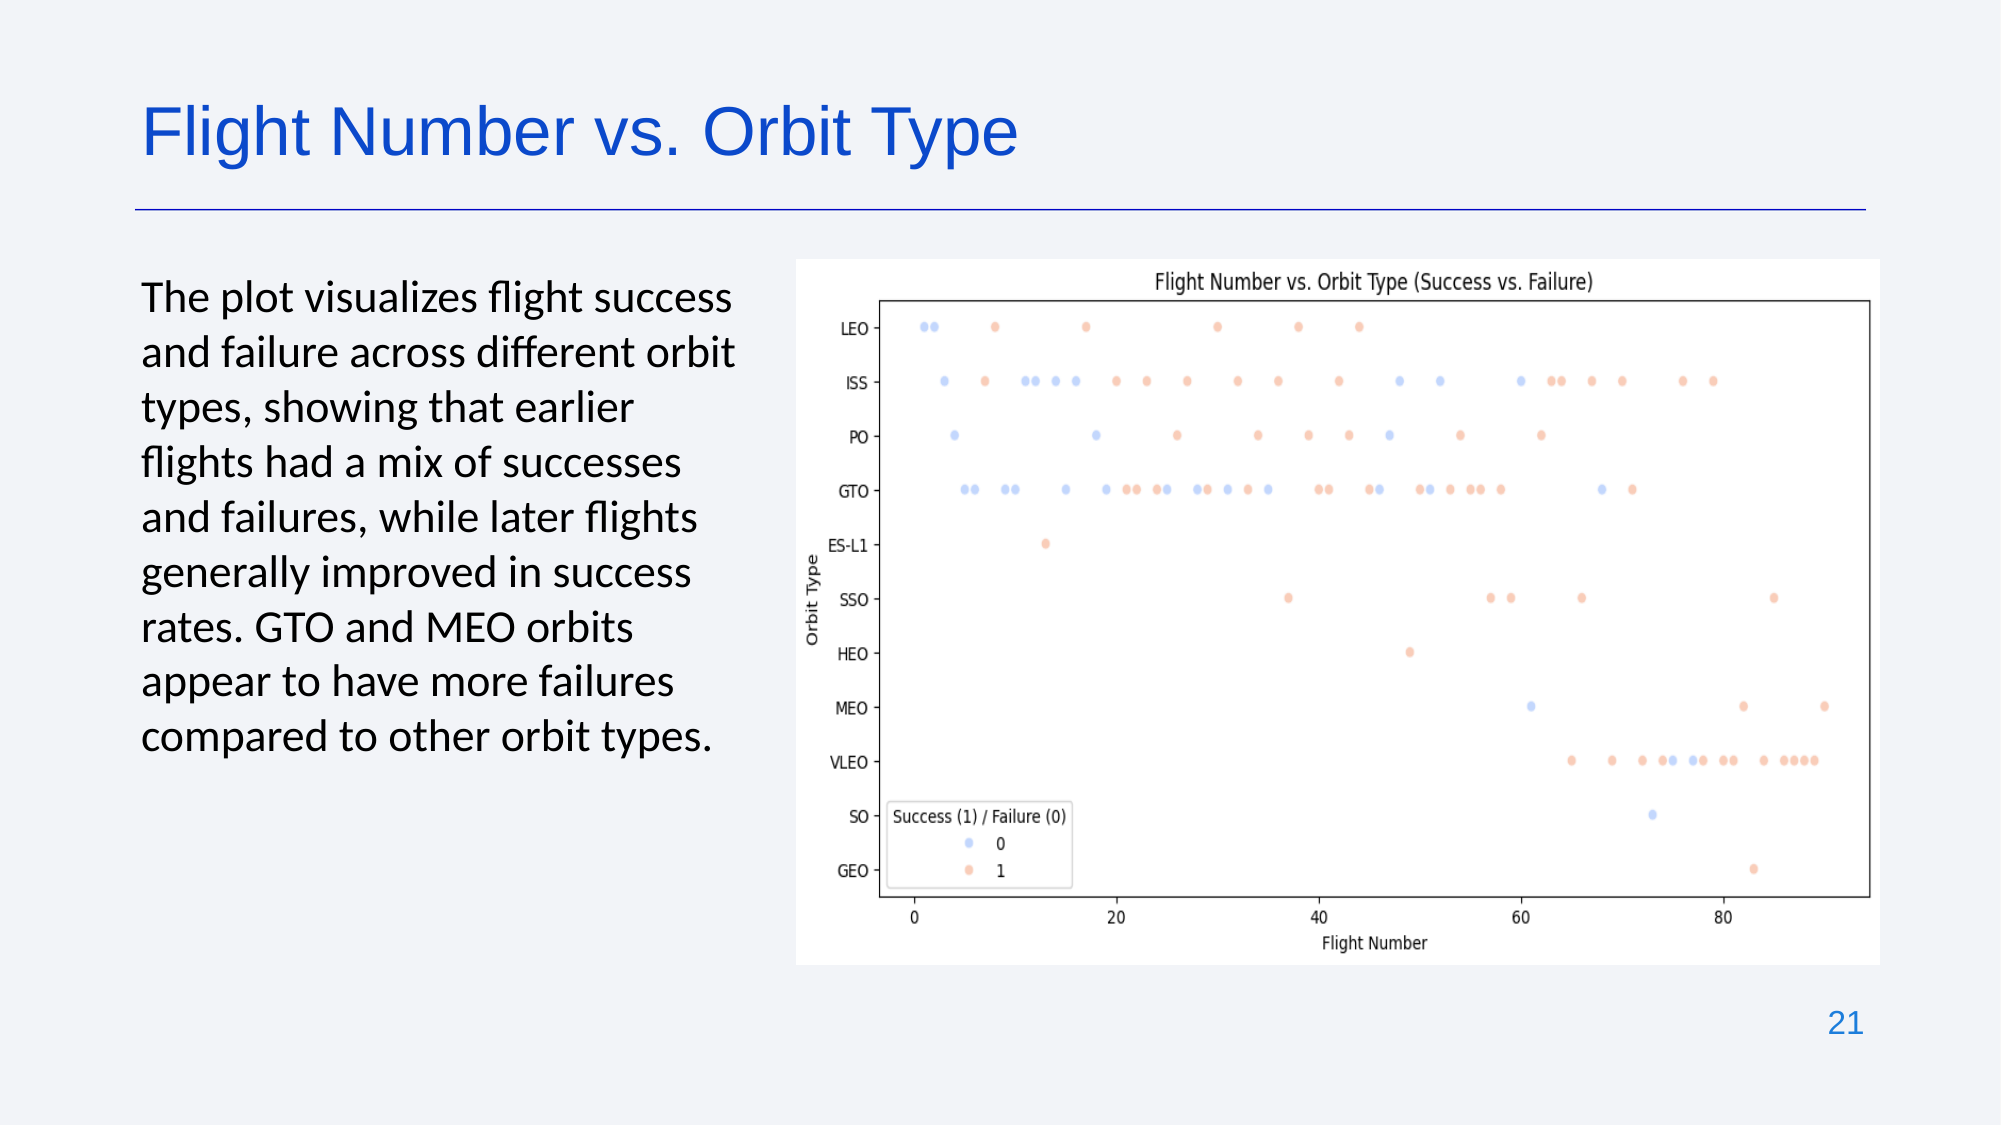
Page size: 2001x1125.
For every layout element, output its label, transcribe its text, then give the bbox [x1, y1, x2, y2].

picture [0, 0, 2001, 1125]
list The plot visualizes flight success and failure across different orbit types, showing that earlier flights had a mix of successes and failures, while later flights generally improved in success rates. GTO and MEO orbits appear to have more failures compared to other orbit types. [126, 259, 772, 965]
text_box Flight Number vs. Orbit Type [126, 88, 1852, 179]
slide_number ‹#› [1429, 988, 1880, 1055]
